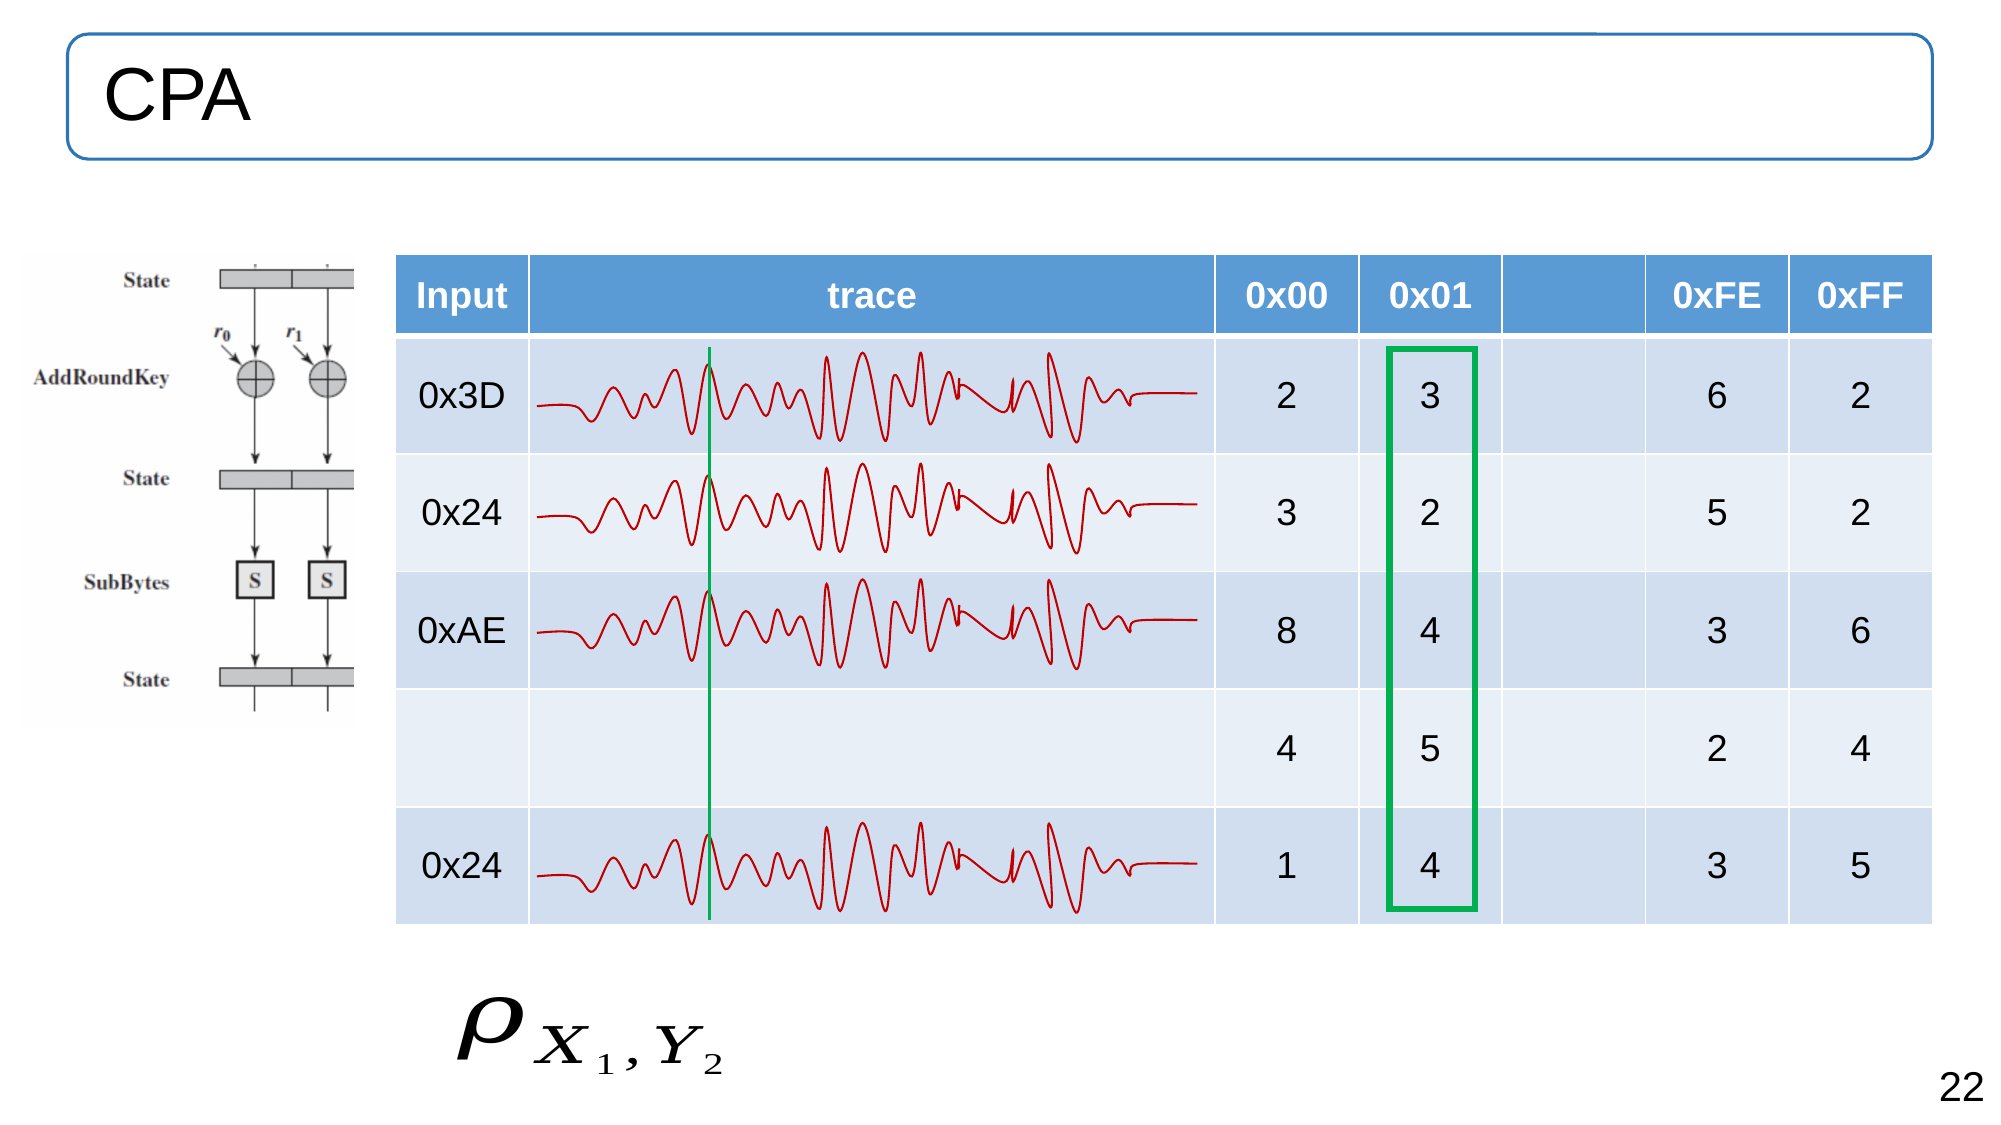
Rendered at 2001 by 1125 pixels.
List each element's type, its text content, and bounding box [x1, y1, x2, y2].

text_box [711, 462, 1198, 555]
text_box [536, 590, 708, 662]
text_box [711, 578, 1198, 671]
text_box [711, 351, 1198, 444]
text_box [536, 363, 708, 436]
text_box [536, 474, 708, 547]
text_box [711, 821, 1198, 914]
title CPA [67, 34, 1933, 160]
text_box [1388, 348, 1476, 910]
picture [20, 253, 354, 728]
text_box [536, 833, 708, 906]
